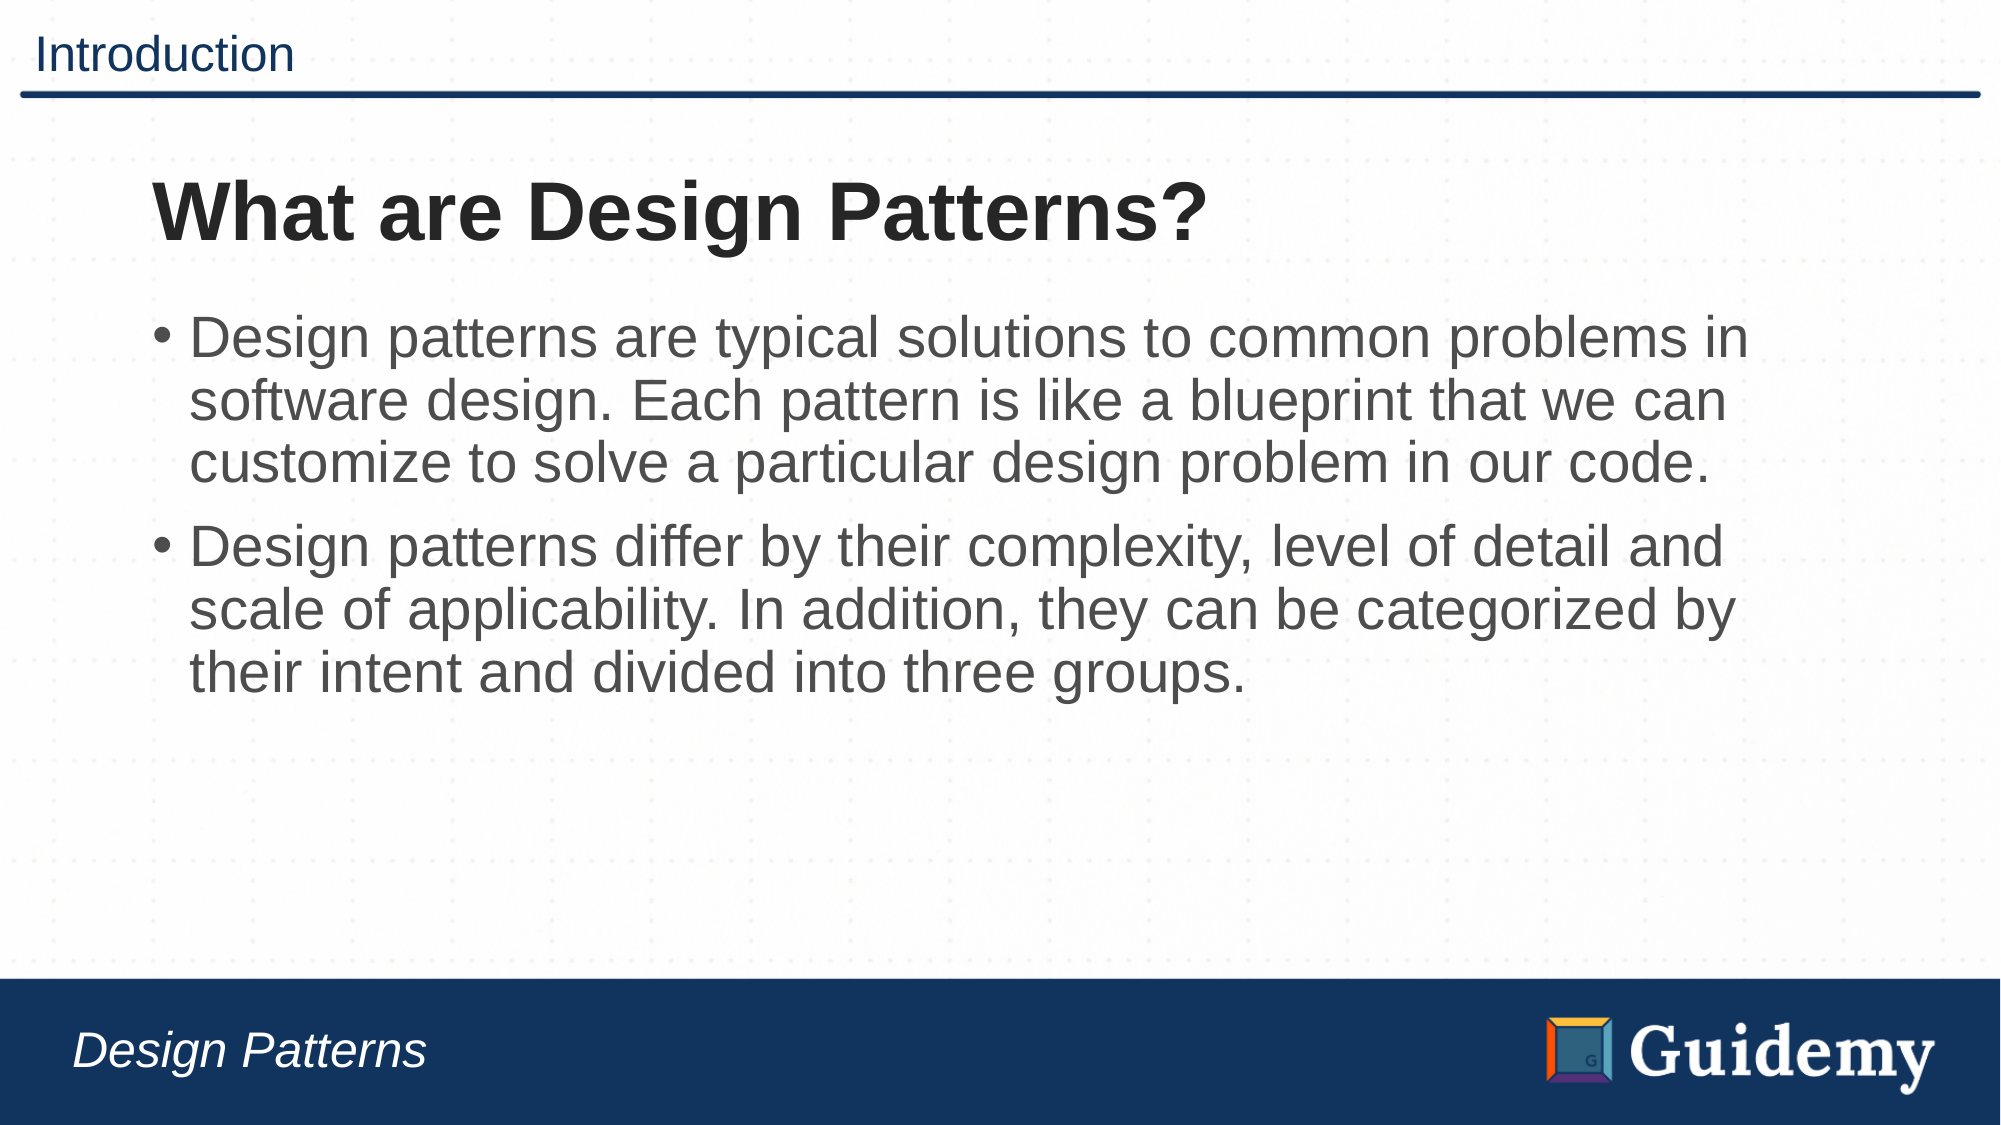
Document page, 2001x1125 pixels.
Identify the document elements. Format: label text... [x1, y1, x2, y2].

text_box What are Design Patterns? [137, 158, 1863, 268]
title Introduction [19, 17, 1130, 93]
text_box Design Patterns [56, 1014, 945, 1090]
list Design patterns are typical solutions to common problems in software design. Each pattern is like a blueprint that we can customize to solve a particular design problem in our code. Design patterns differ by their complexity, level of detail and scale of applicability. In addition, they can be categorized by their intent and divided into three groups. [137, 299, 1863, 939]
picture [0, 0, 2001, 1125]
